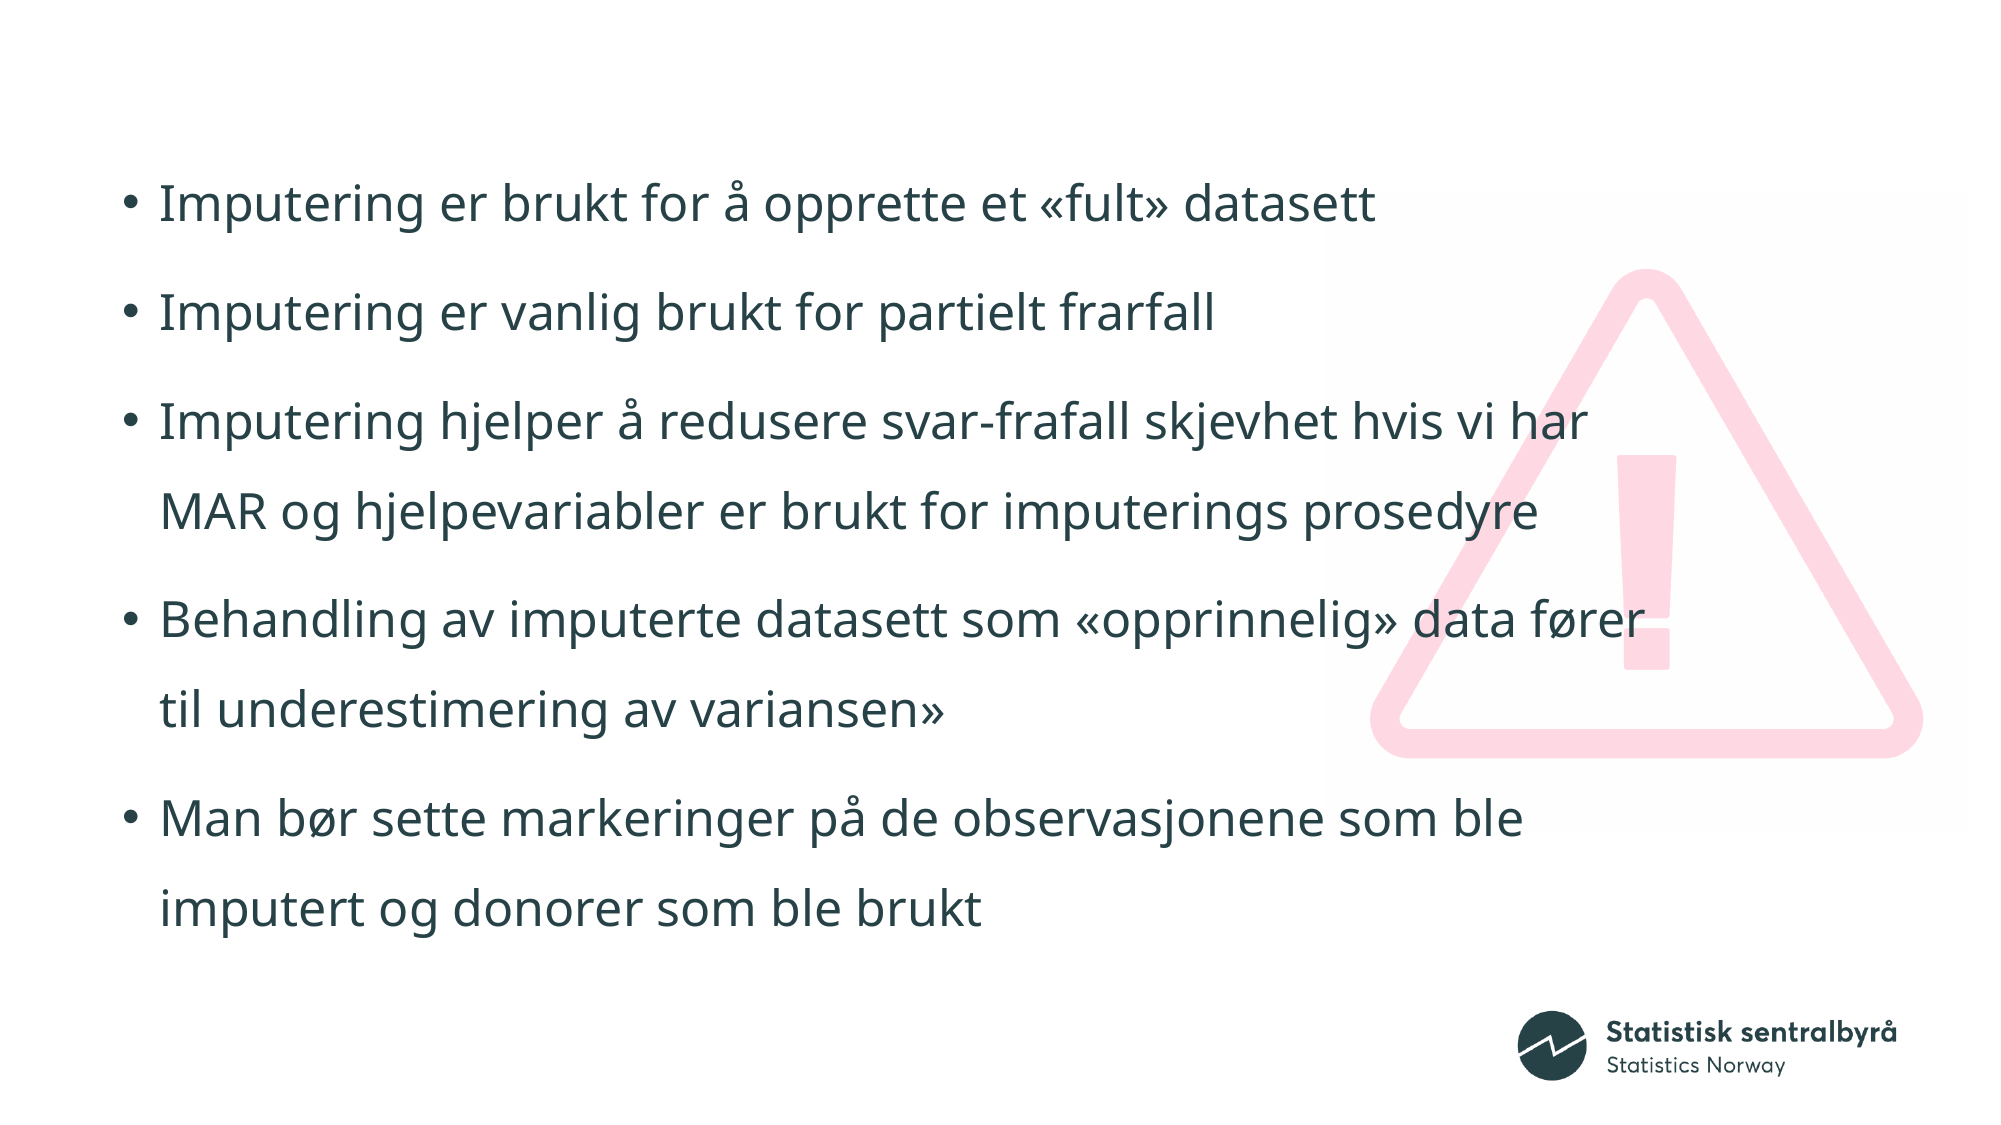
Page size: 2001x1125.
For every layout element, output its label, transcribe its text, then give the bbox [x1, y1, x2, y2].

picture [1326, 193, 1967, 834]
picture [1503, 995, 2000, 1125]
list Imputering er brukt for å opprette et «fult» datasett Imputering er vanlig brukt for partielt frarfall Imputering hjelper å redusere svar-frafall skjevhet hvis vi har MAR og hjelpevariabler er brukt for imputerings prosedyre Behandling av imputerte datasett som «opprinnelig» data fører til underestimering av variansen» Man bør sette markeringer på de observasjonene som ble imputert og donorer som ble brukt [107, 134, 1691, 787]
